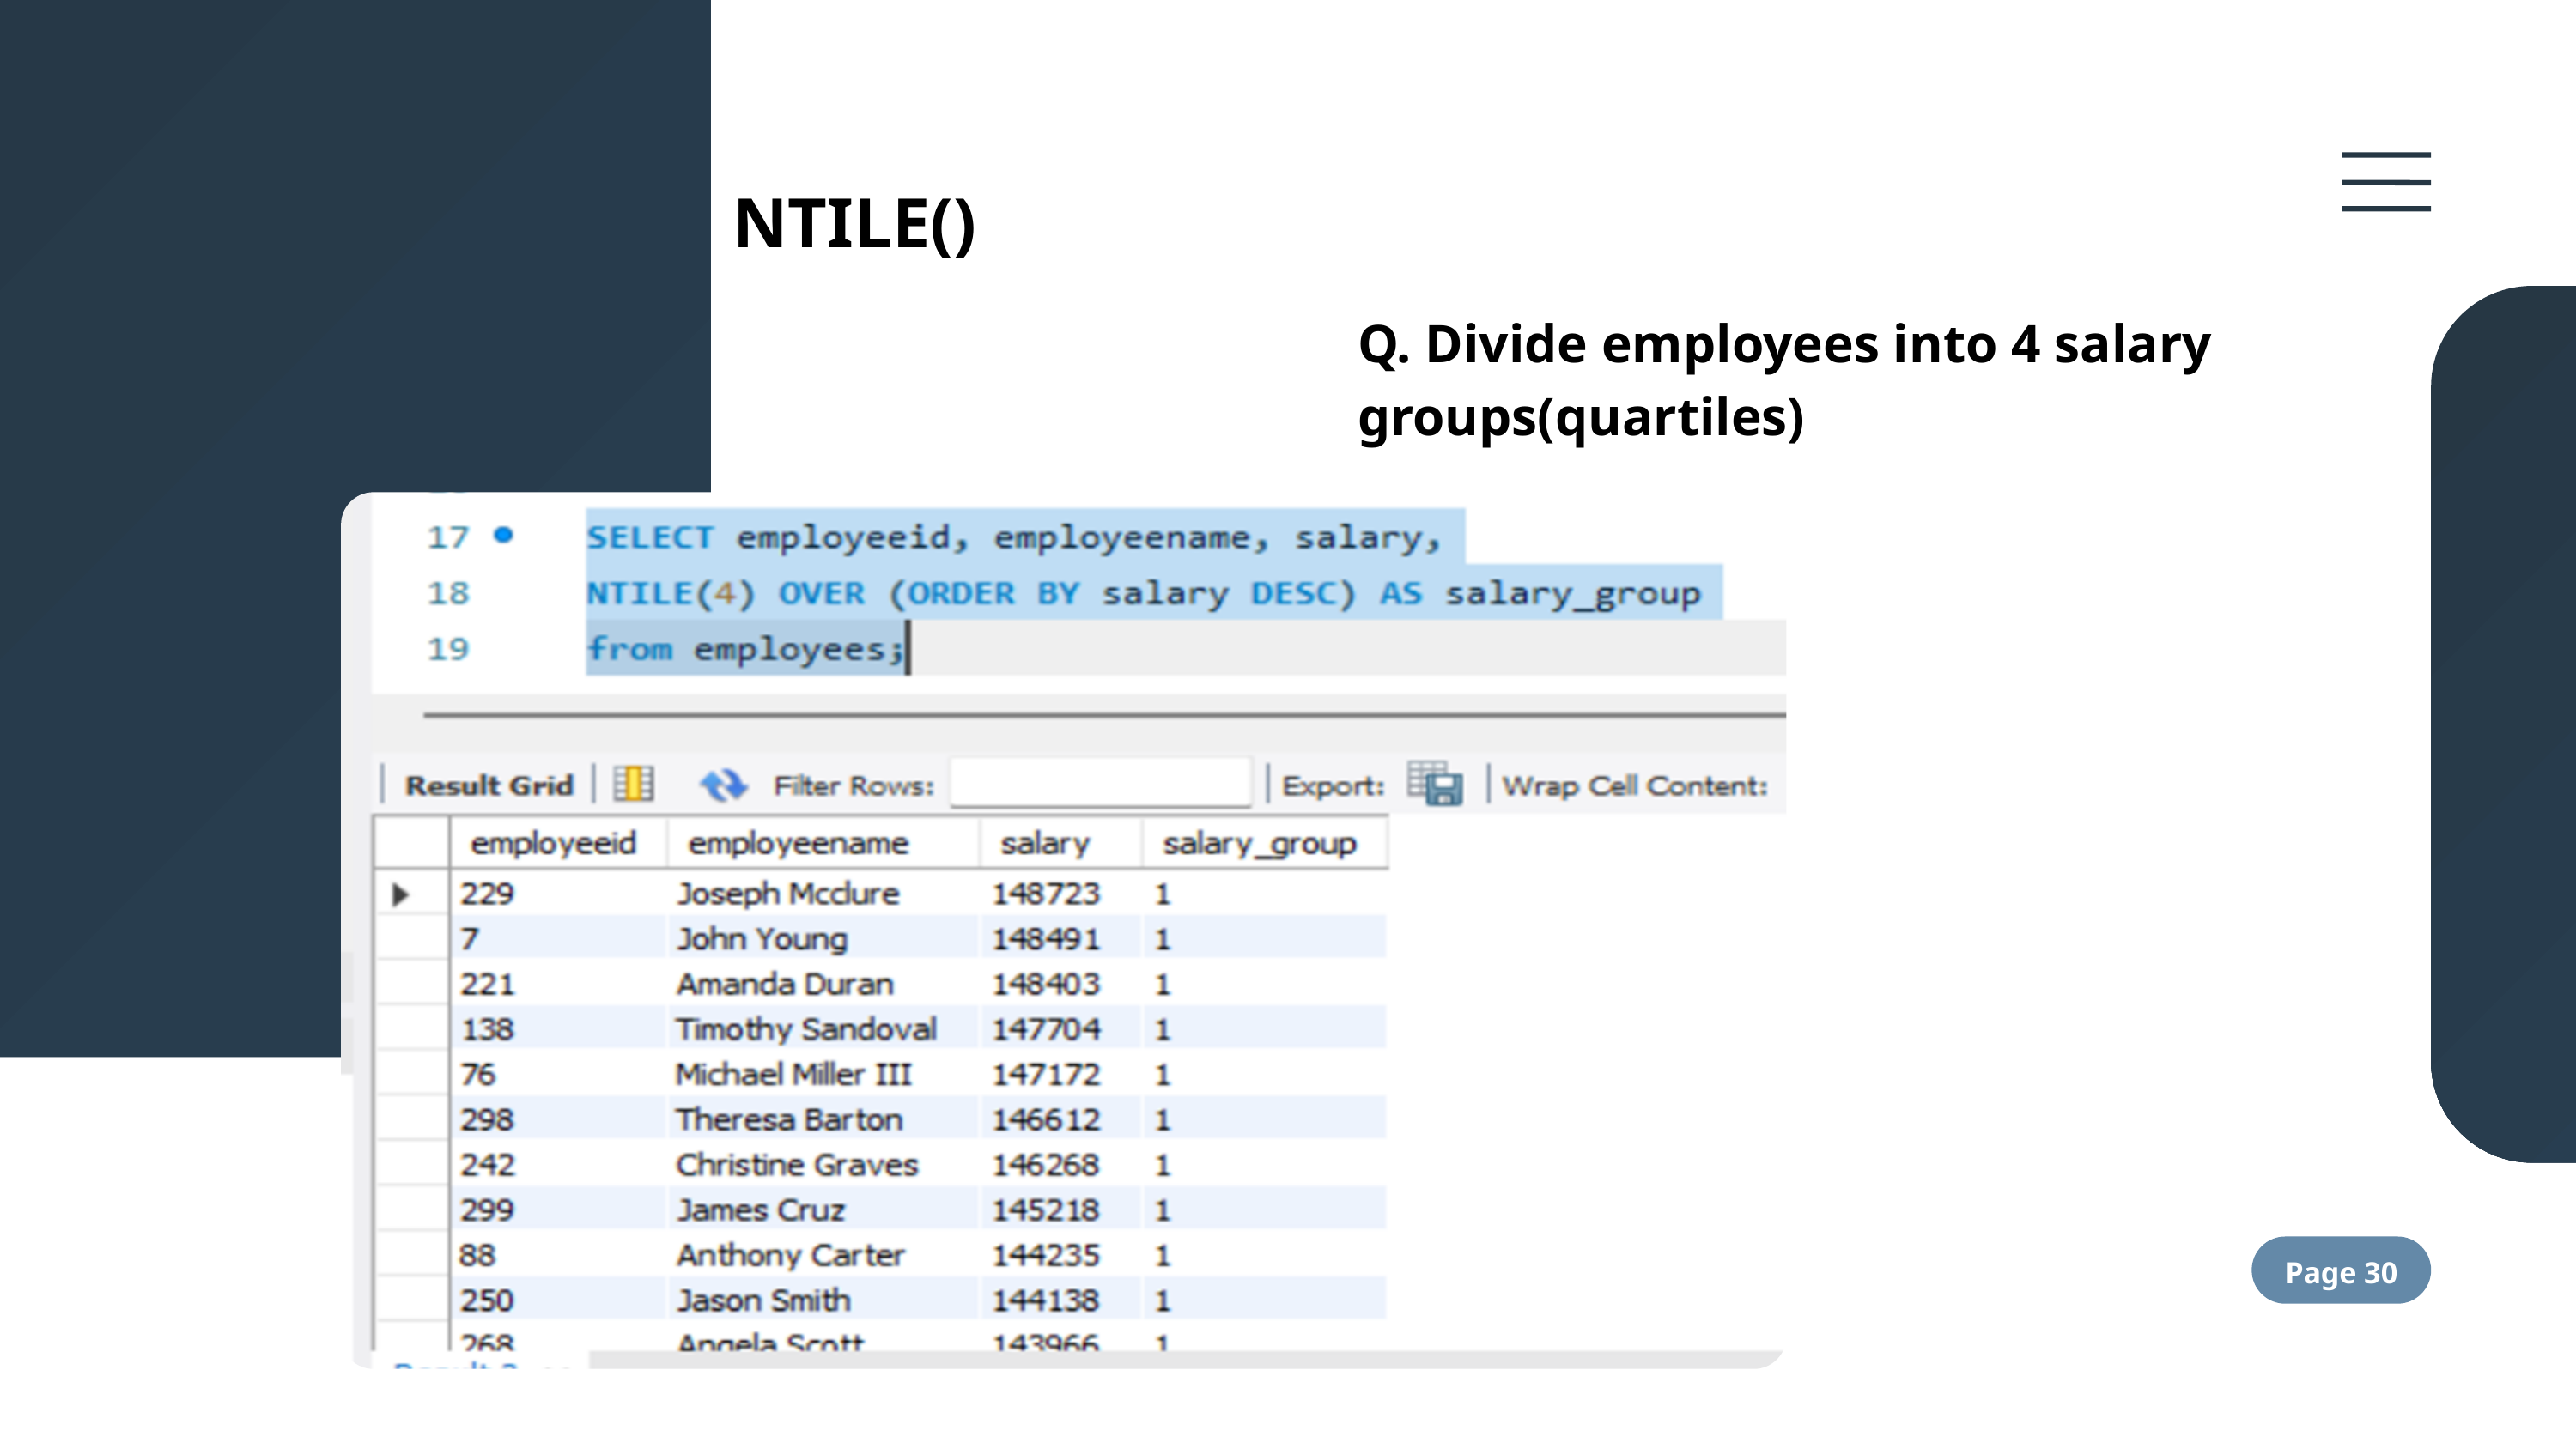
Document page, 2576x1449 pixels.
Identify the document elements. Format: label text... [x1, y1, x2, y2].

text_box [0, 0, 711, 1058]
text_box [2430, 285, 2576, 1163]
text_box Q. Divide employees into 4 salary groups(quartiles) [1358, 300, 2421, 446]
text_box NTILE() [732, 167, 1724, 262]
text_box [2251, 1236, 2432, 1304]
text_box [340, 492, 1787, 1369]
